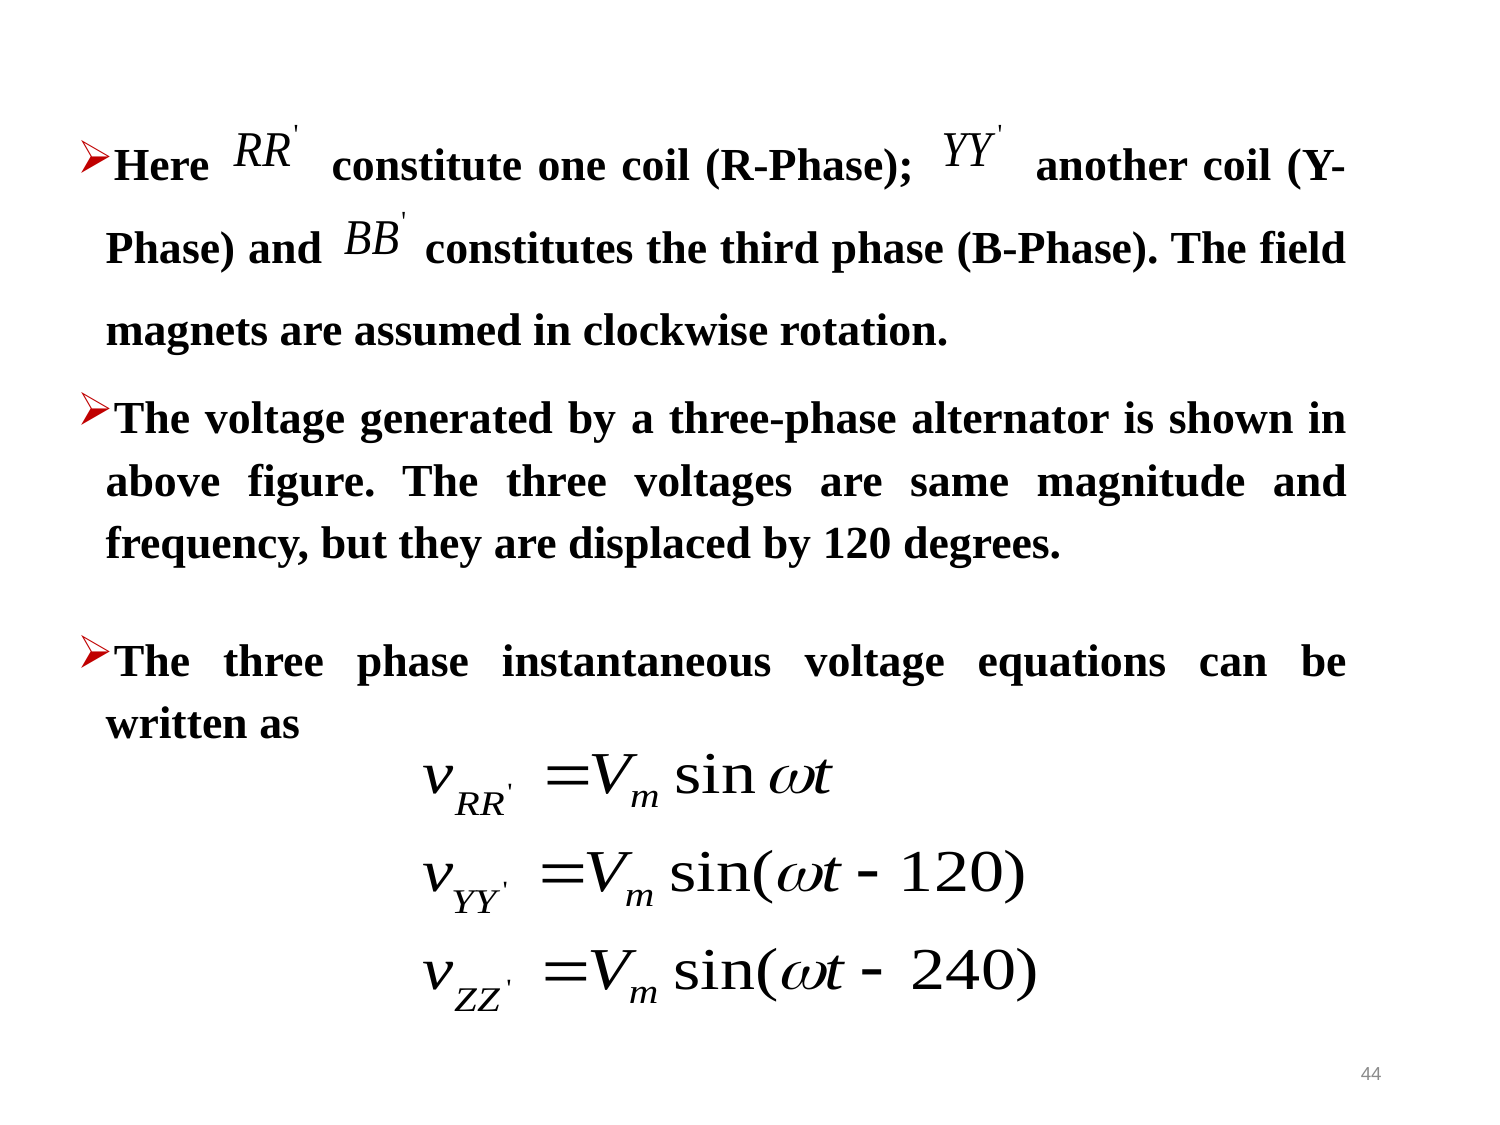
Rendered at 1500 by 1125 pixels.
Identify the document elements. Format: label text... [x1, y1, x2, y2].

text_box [937, 112, 1009, 175]
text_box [224, 112, 308, 175]
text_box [335, 199, 415, 263]
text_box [412, 737, 1050, 1025]
list Here constitute one coil (R-Phase); another coil (Y-Phase) and constitutes the third phase (B-Phase). The field magnets are assumed in clockwise rotation. The voltage generated by a three-phase alternator is shown in above figure. The three voltages are same magnitude and frequency, but they are displaced by 120 degrees. The three phase instantaneous voltage equations can be written as [62, 99, 1363, 925]
slide_number 44 [1059, 1042, 1397, 1103]
